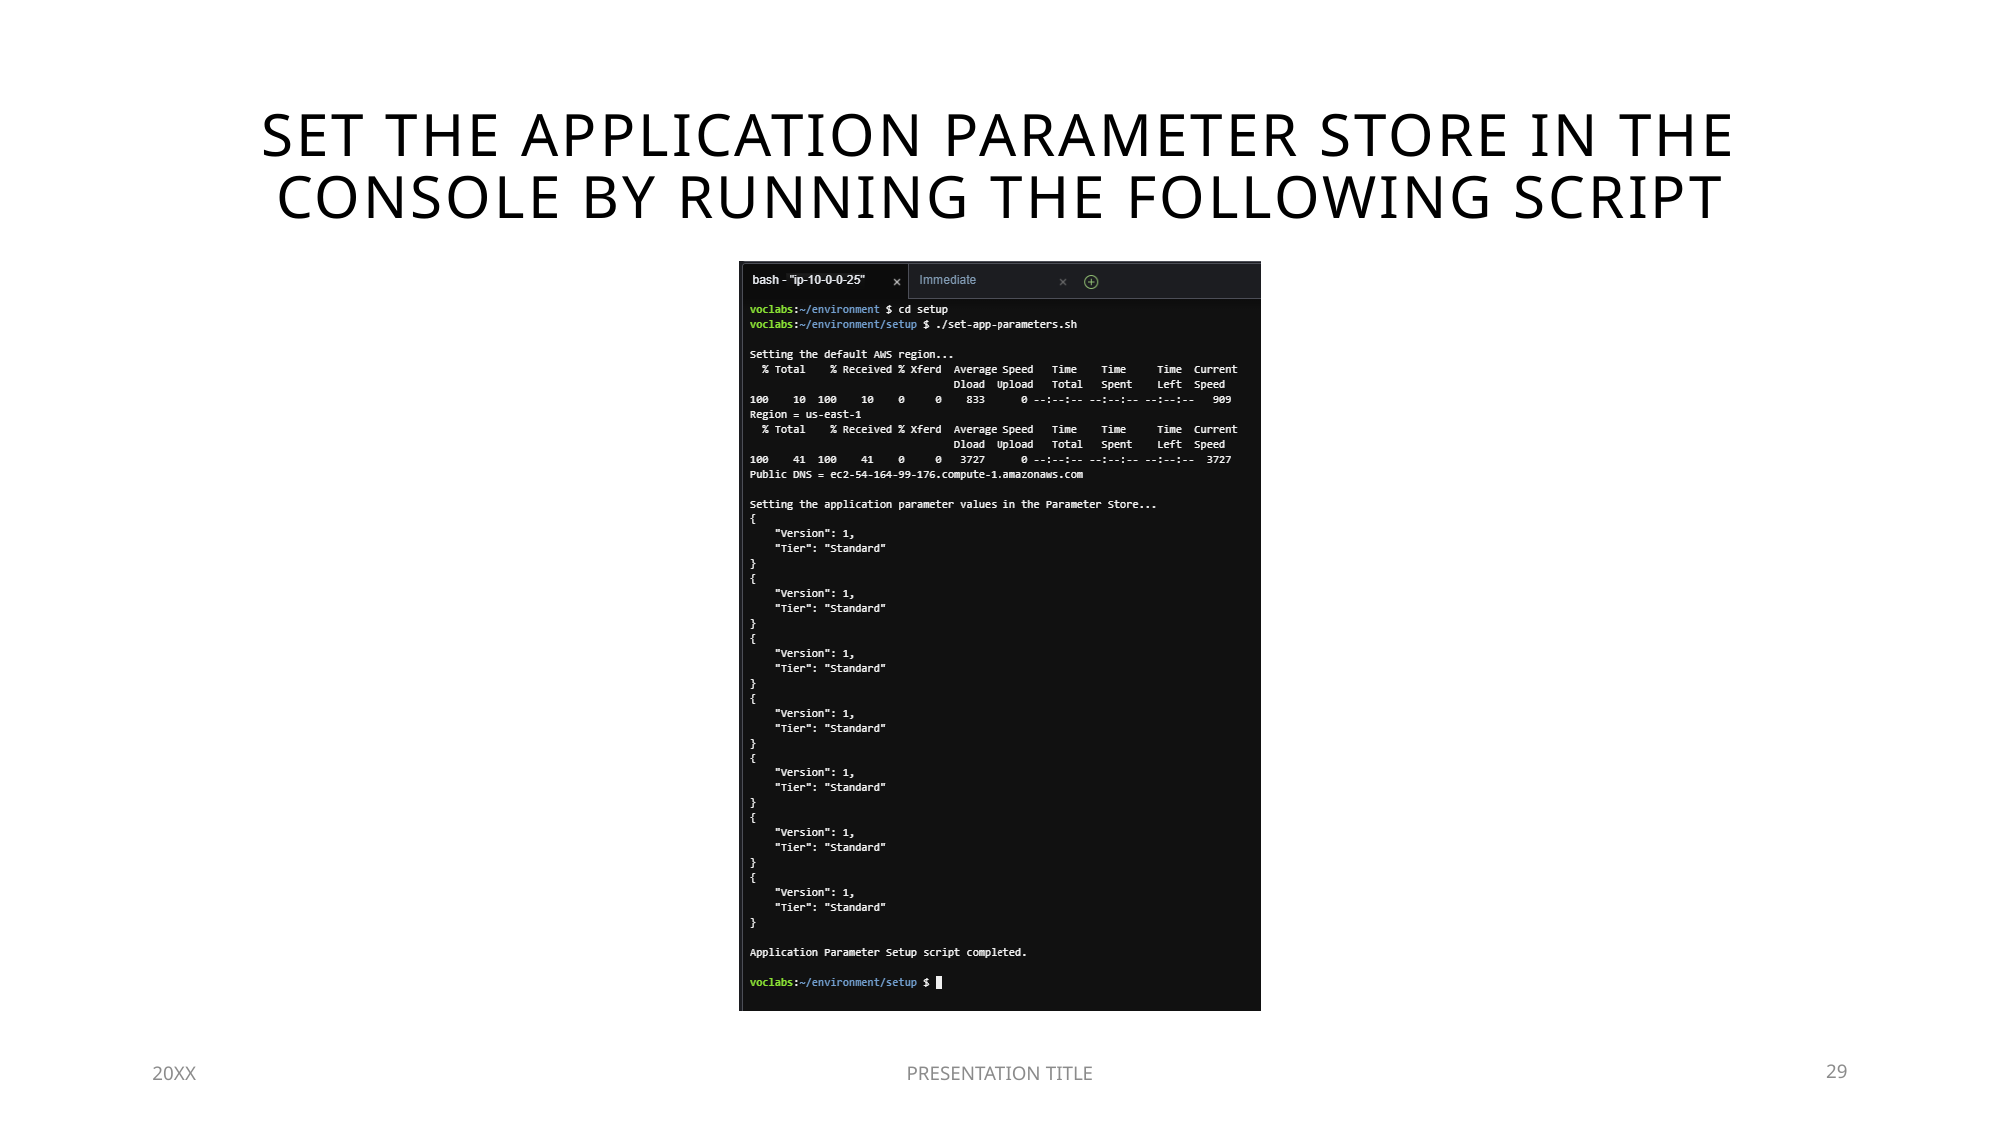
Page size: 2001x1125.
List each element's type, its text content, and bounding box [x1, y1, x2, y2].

picture [739, 261, 1261, 1011]
slide_number 29 [1412, 1042, 1863, 1103]
footer PRESENTATION TITLE [662, 1042, 1338, 1103]
slide_number 20XX [137, 1042, 588, 1103]
title Set the application parameter store in the console by running the following script [137, 59, 1863, 278]
